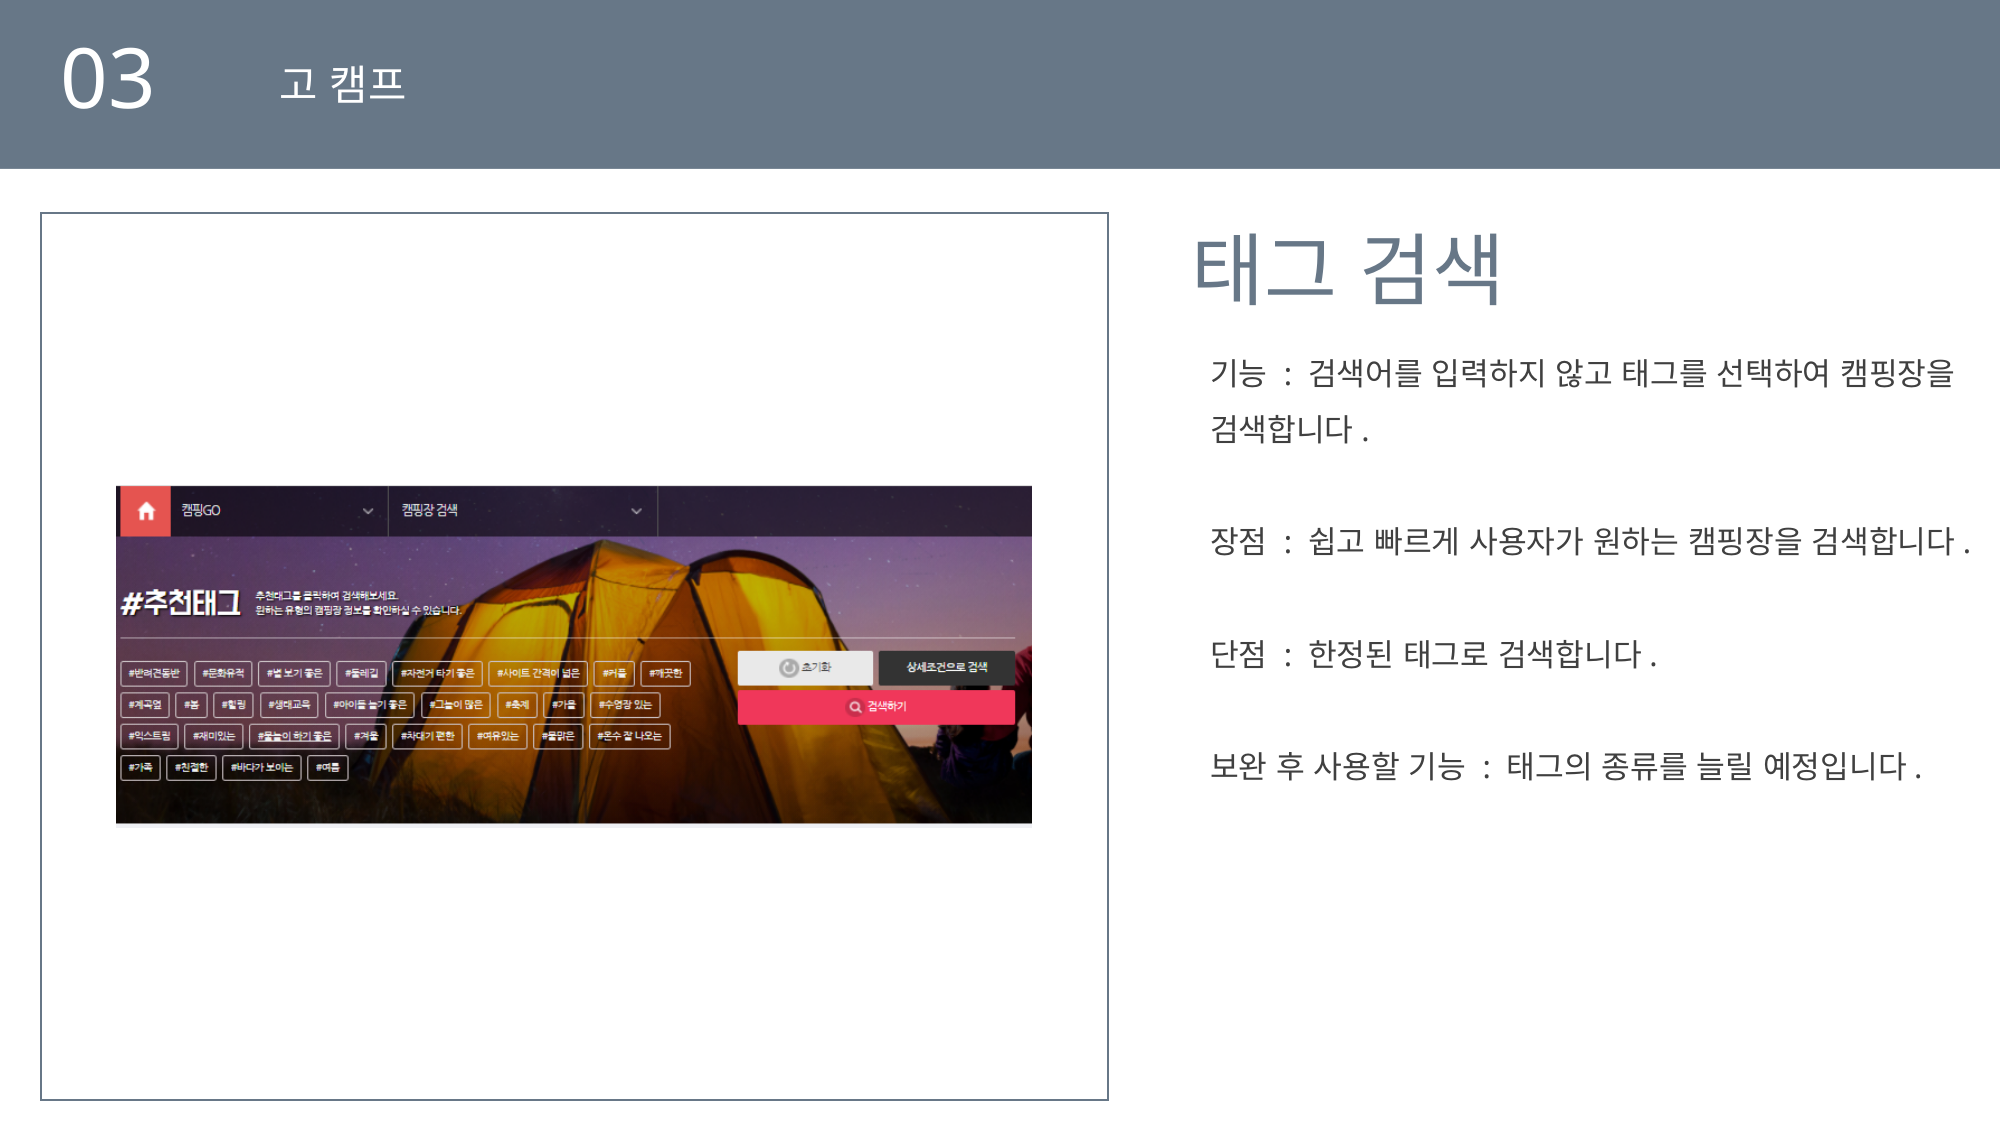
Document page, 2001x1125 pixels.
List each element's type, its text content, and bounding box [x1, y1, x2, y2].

text_box [0, 0, 2000, 170]
text_box 기능 : 검색어를 입력하지 않고 태그를 선택하여 캠핑장을 검색합니다. 장점 : 쉽고 빠르게 사용자가 원하는 캠핑장을 검색합니다. 단점 : 한정된 태그로 검색합니다. 보완 후 사용할 기능 : 태그의 종류를 늘릴 예정입니다. [1195, 328, 1987, 793]
text_box [40, 212, 1109, 1101]
text_box 고 캠프 [264, 51, 422, 117]
text_box 태그 검색 [1176, 213, 1521, 323]
text_box 03 [45, 17, 171, 133]
picture [116, 485, 1032, 828]
